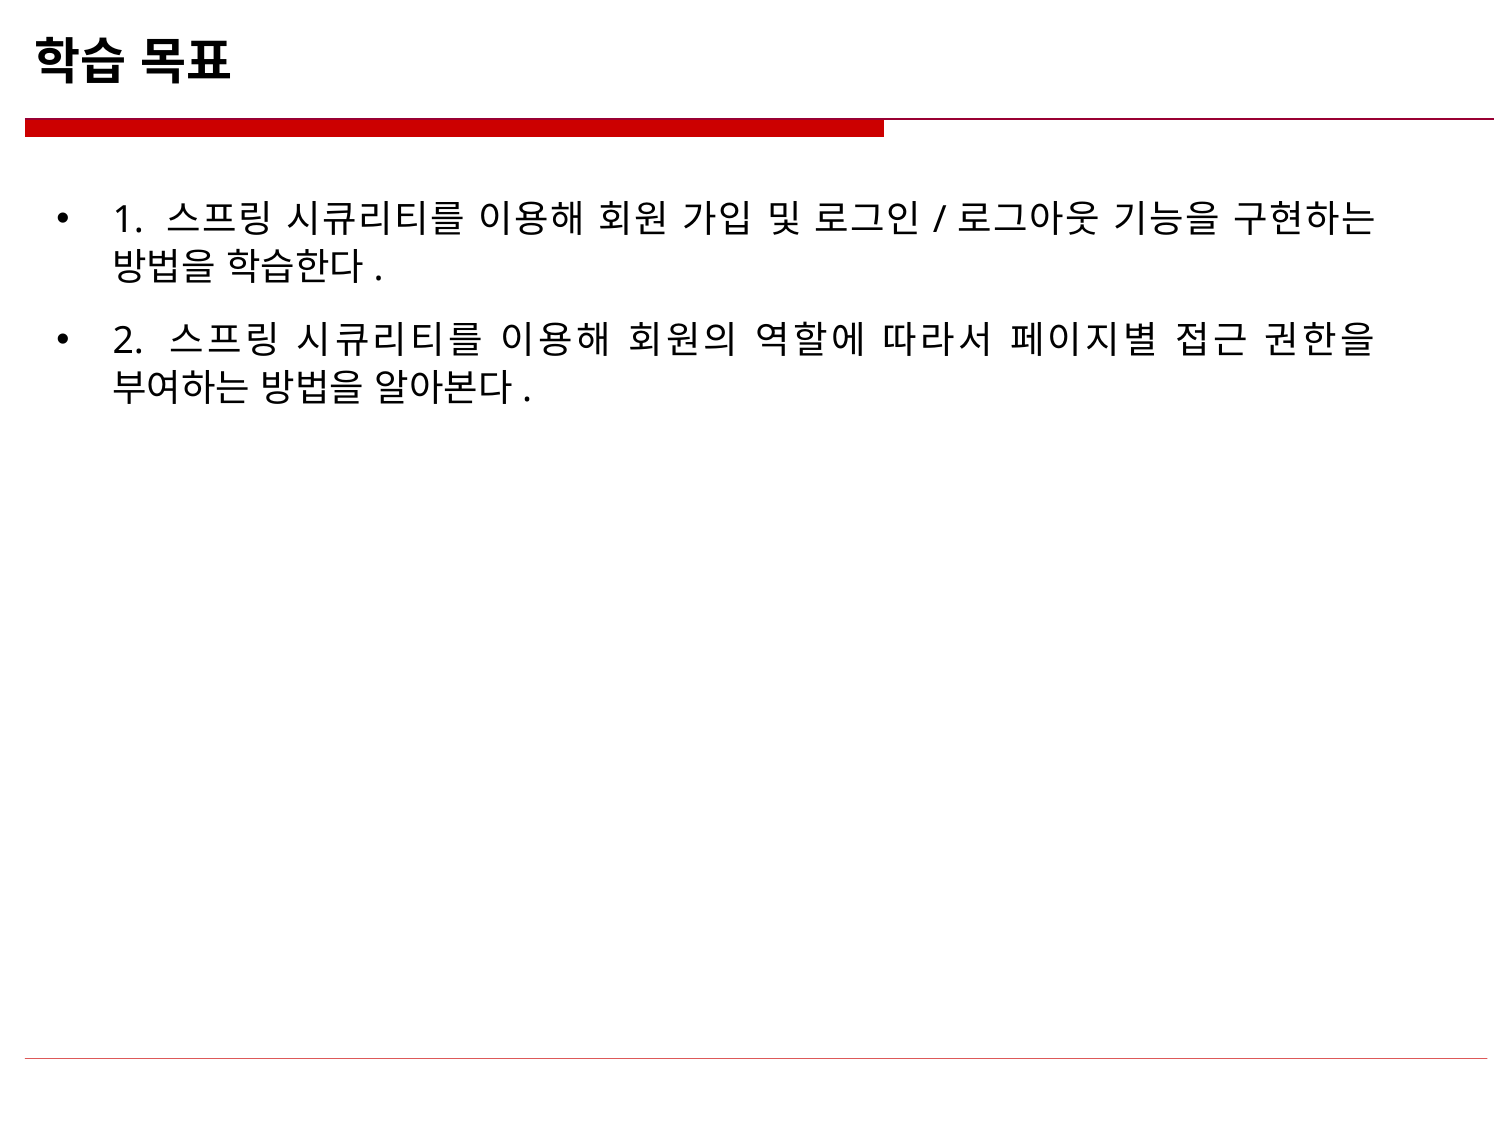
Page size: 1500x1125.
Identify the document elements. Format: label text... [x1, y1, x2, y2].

list 1. 스프링 시큐리티를 이용해 회원 가입 및 로그인/로그아웃 기능을 구현하는 방법을 학습한다. 2. 스프링 시큐리티를 이용해 회원의 역할에 따라서 페이지별 접근 권한을 부여하는 방법을 알아본다. [41, 184, 1392, 927]
title 학습 목표 [19, 23, 1370, 96]
